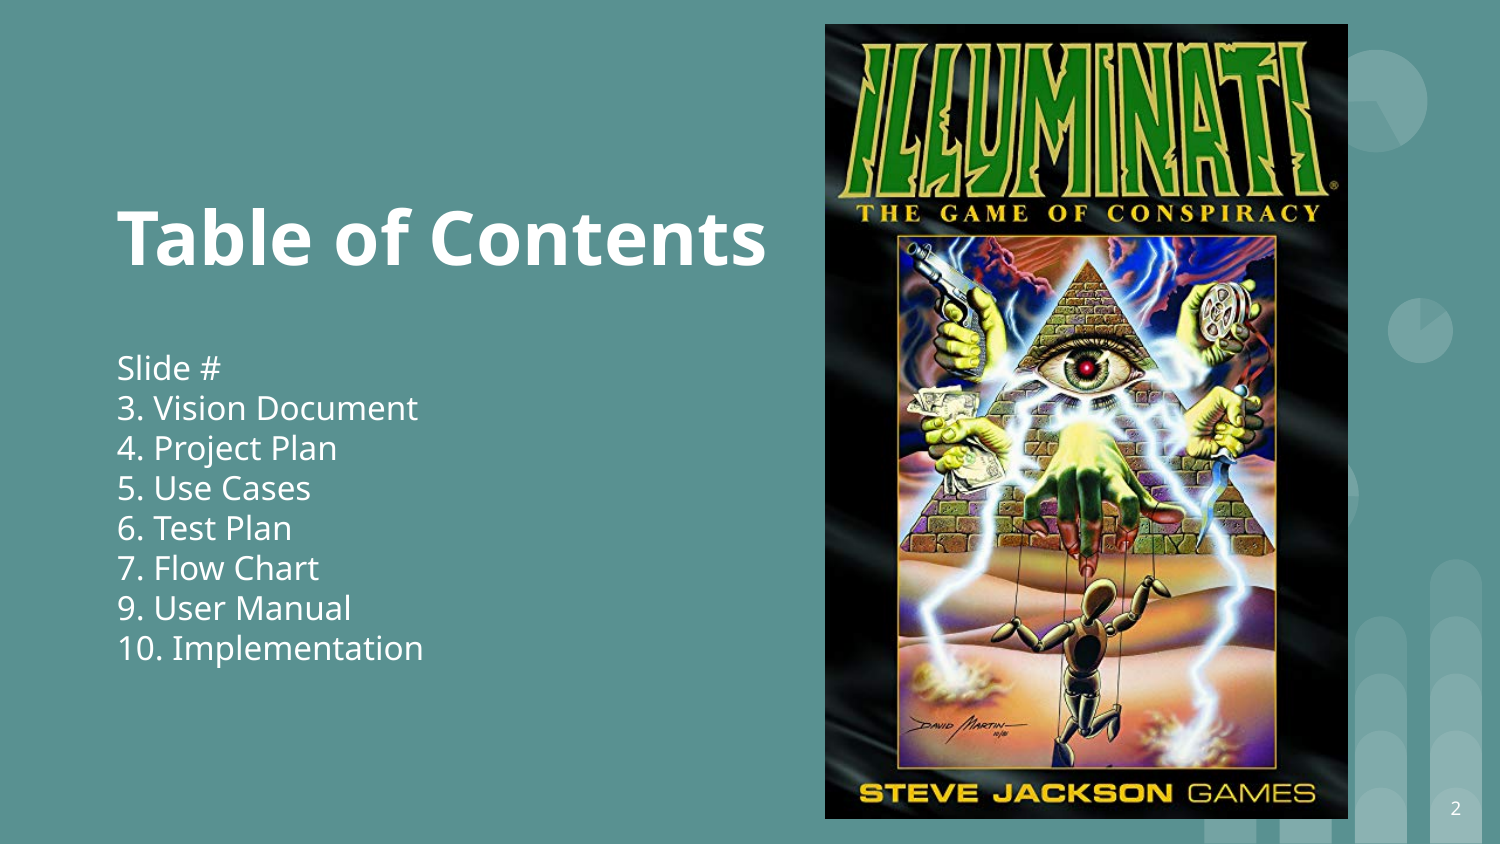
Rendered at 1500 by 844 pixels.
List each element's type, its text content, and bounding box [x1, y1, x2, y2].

title Table of Contents [101, 81, 800, 332]
slide_number ‹#› [1386, 777, 1477, 842]
subtitle Slide # 3. Vision Document 4. Project Plan 5. Use Cases 6. Test Plan 7. Flow Chart 9. User Manual 10. Implementation [101, 332, 800, 810]
picture [824, 24, 1348, 819]
